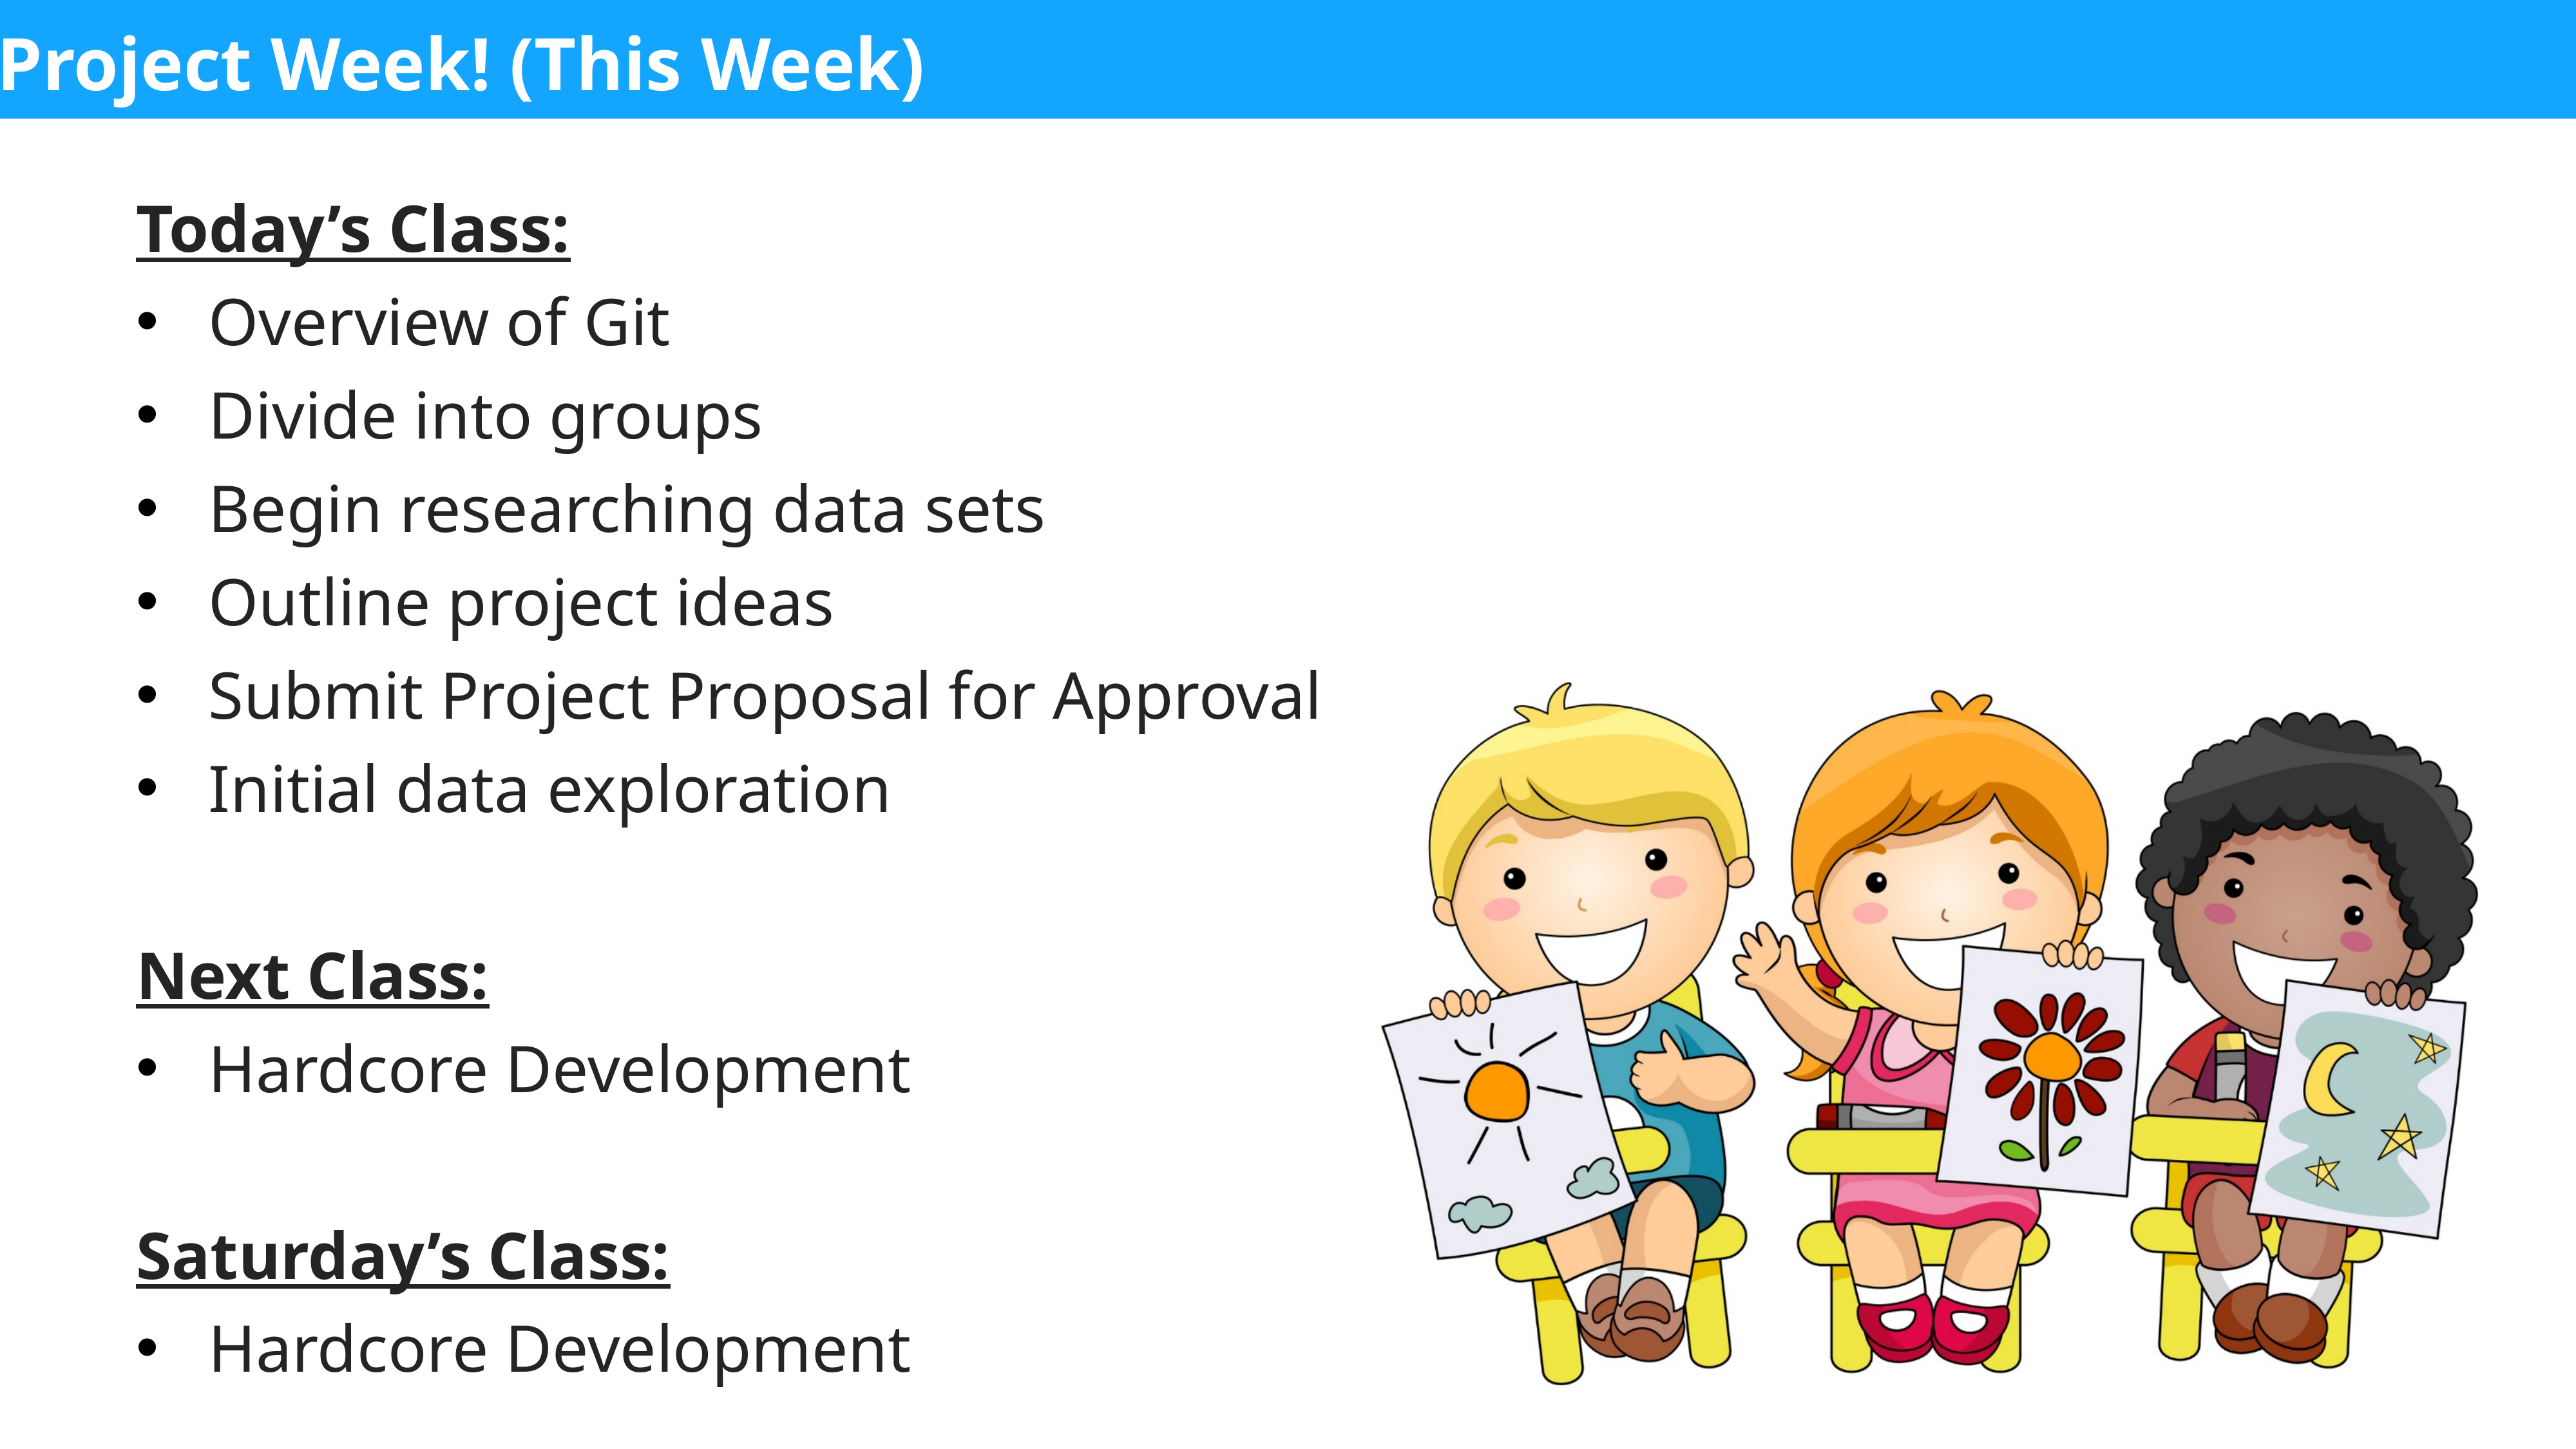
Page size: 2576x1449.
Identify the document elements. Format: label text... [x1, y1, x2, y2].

text_box Project Week! (This Week) [0, 13, 942, 131]
text_box Today’s Class: Overview of Git Divide into groups Begin researching data sets Outline project ideas Submit Project Proposal for Approval Initial data exploration Next Class: Hardcore Development Saturday’s Class: Hardcore Development [126, 183, 1373, 1359]
picture [1372, 674, 2485, 1392]
